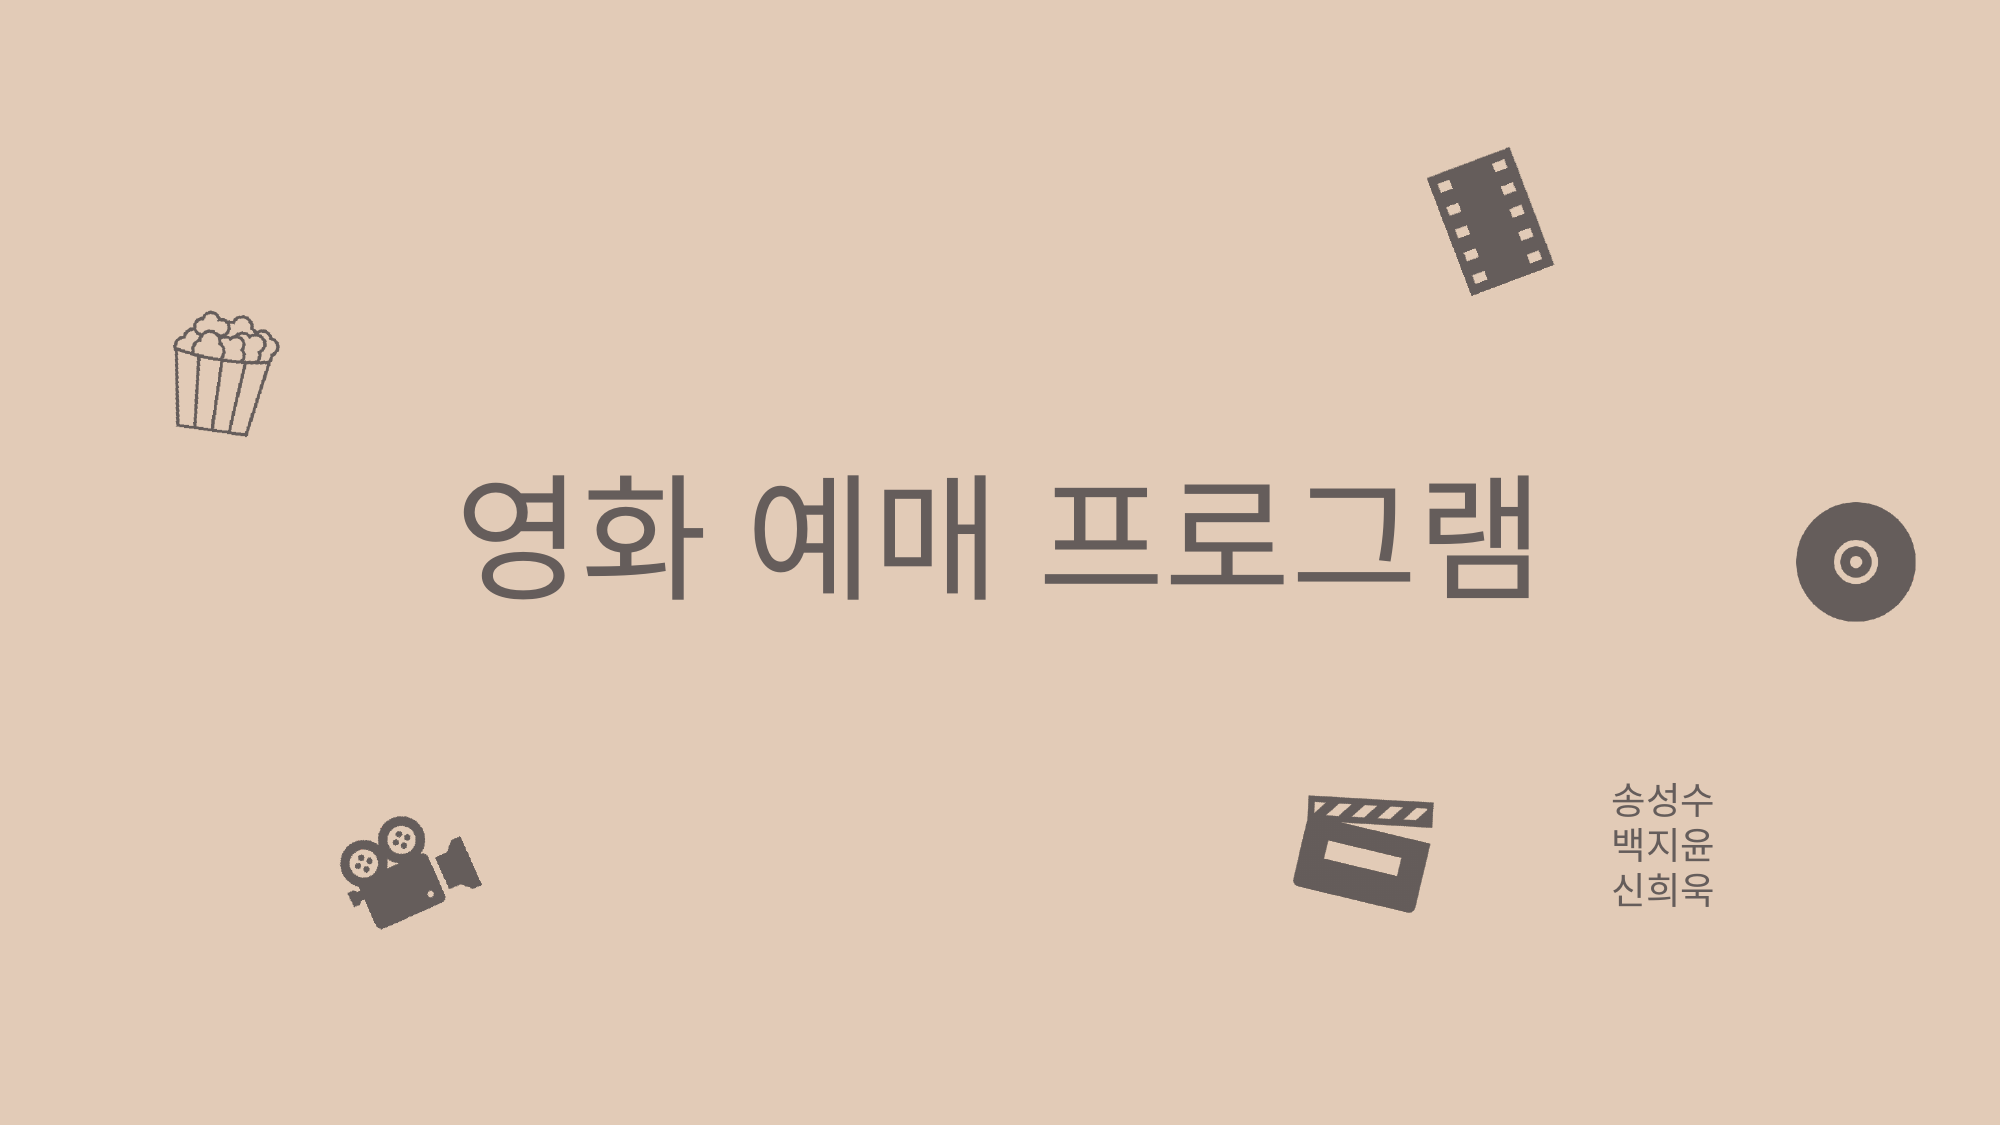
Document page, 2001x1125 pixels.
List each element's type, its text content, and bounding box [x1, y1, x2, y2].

text_box 영화 예매 프로그램 [440, 444, 1560, 625]
picture [135, 286, 305, 457]
picture [1274, 754, 1454, 934]
picture [1392, 124, 1587, 318]
picture [305, 766, 503, 965]
text_box 송성수 백지윤 신희욱 [1597, 769, 1856, 920]
picture [1780, 486, 1931, 637]
